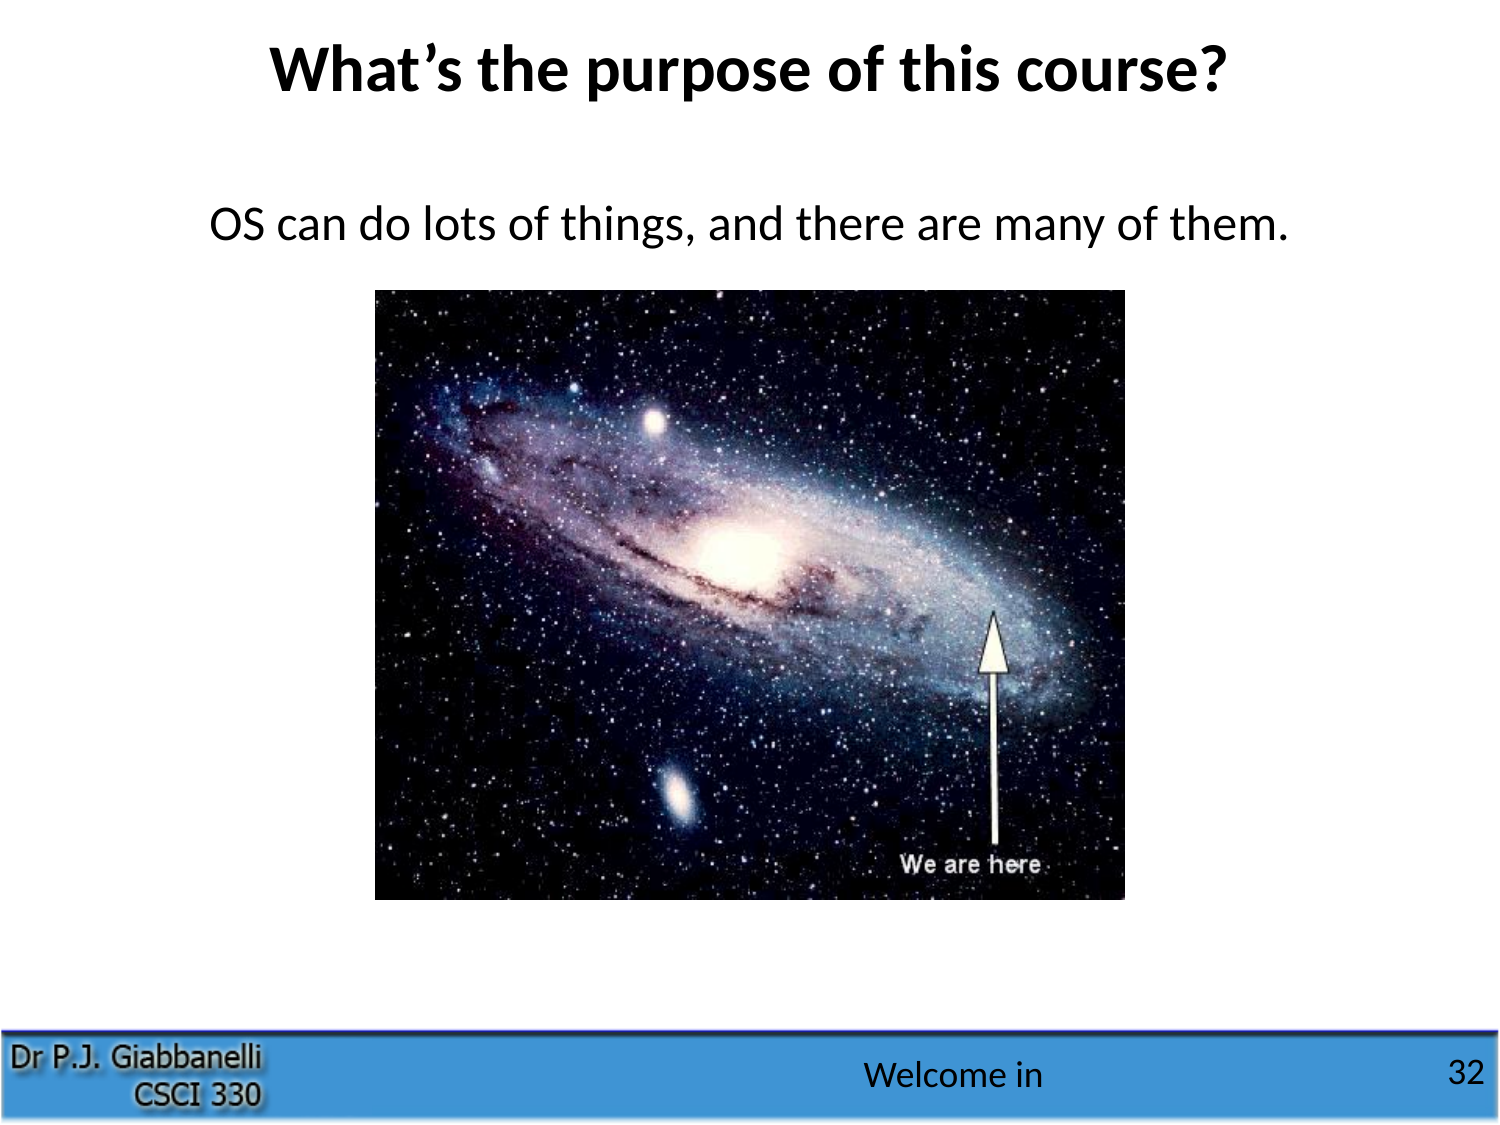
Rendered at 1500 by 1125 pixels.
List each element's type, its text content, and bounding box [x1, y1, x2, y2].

text_box OS can do lots of things, and there are many of them. [0, 182, 1500, 258]
picture [0, 1026, 1500, 1125]
picture [374, 290, 1126, 901]
text_box What’s the purpose of this course? [0, 17, 1500, 113]
